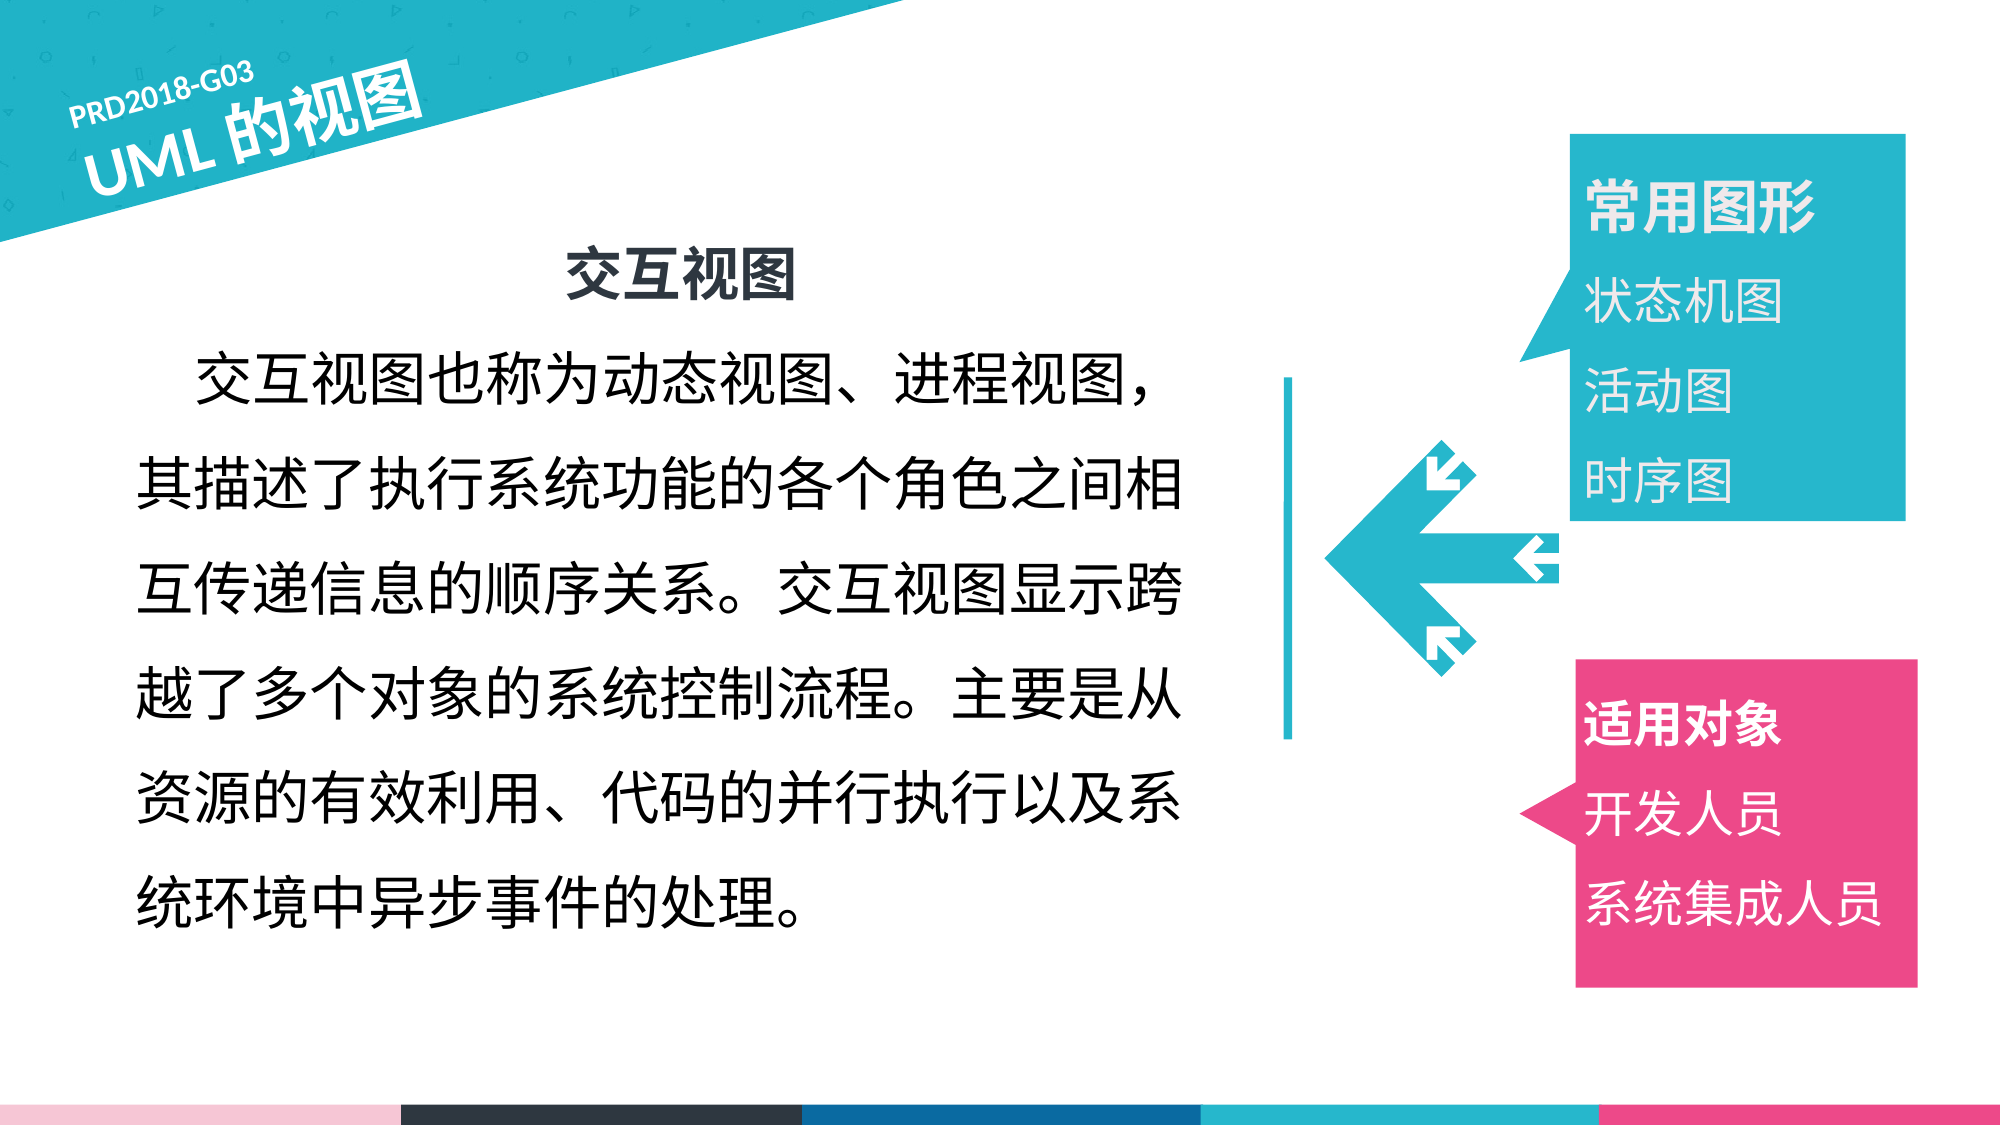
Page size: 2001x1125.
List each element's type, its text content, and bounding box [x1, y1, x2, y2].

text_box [0, 1104, 2000, 1125]
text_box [1519, 655, 1945, 988]
text_box [0, 0, 391, 243]
text_box PRD2018-G03 UML的视图 [48, 0, 446, 225]
text_box [1324, 439, 1559, 677]
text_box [1519, 127, 1906, 522]
text_box 交互视图 交互视图也称为动态视图、进程视图，其描述了执行系统功能的各个角色之间相互传递信息的顺序关系。交互视图显示跨越了多个对象的系统控制流程。主要是从资源的有效利用、代码的并行执行以及系统环境中异步事件的处理。 [120, 194, 1242, 944]
text_box [412, 0, 904, 123]
